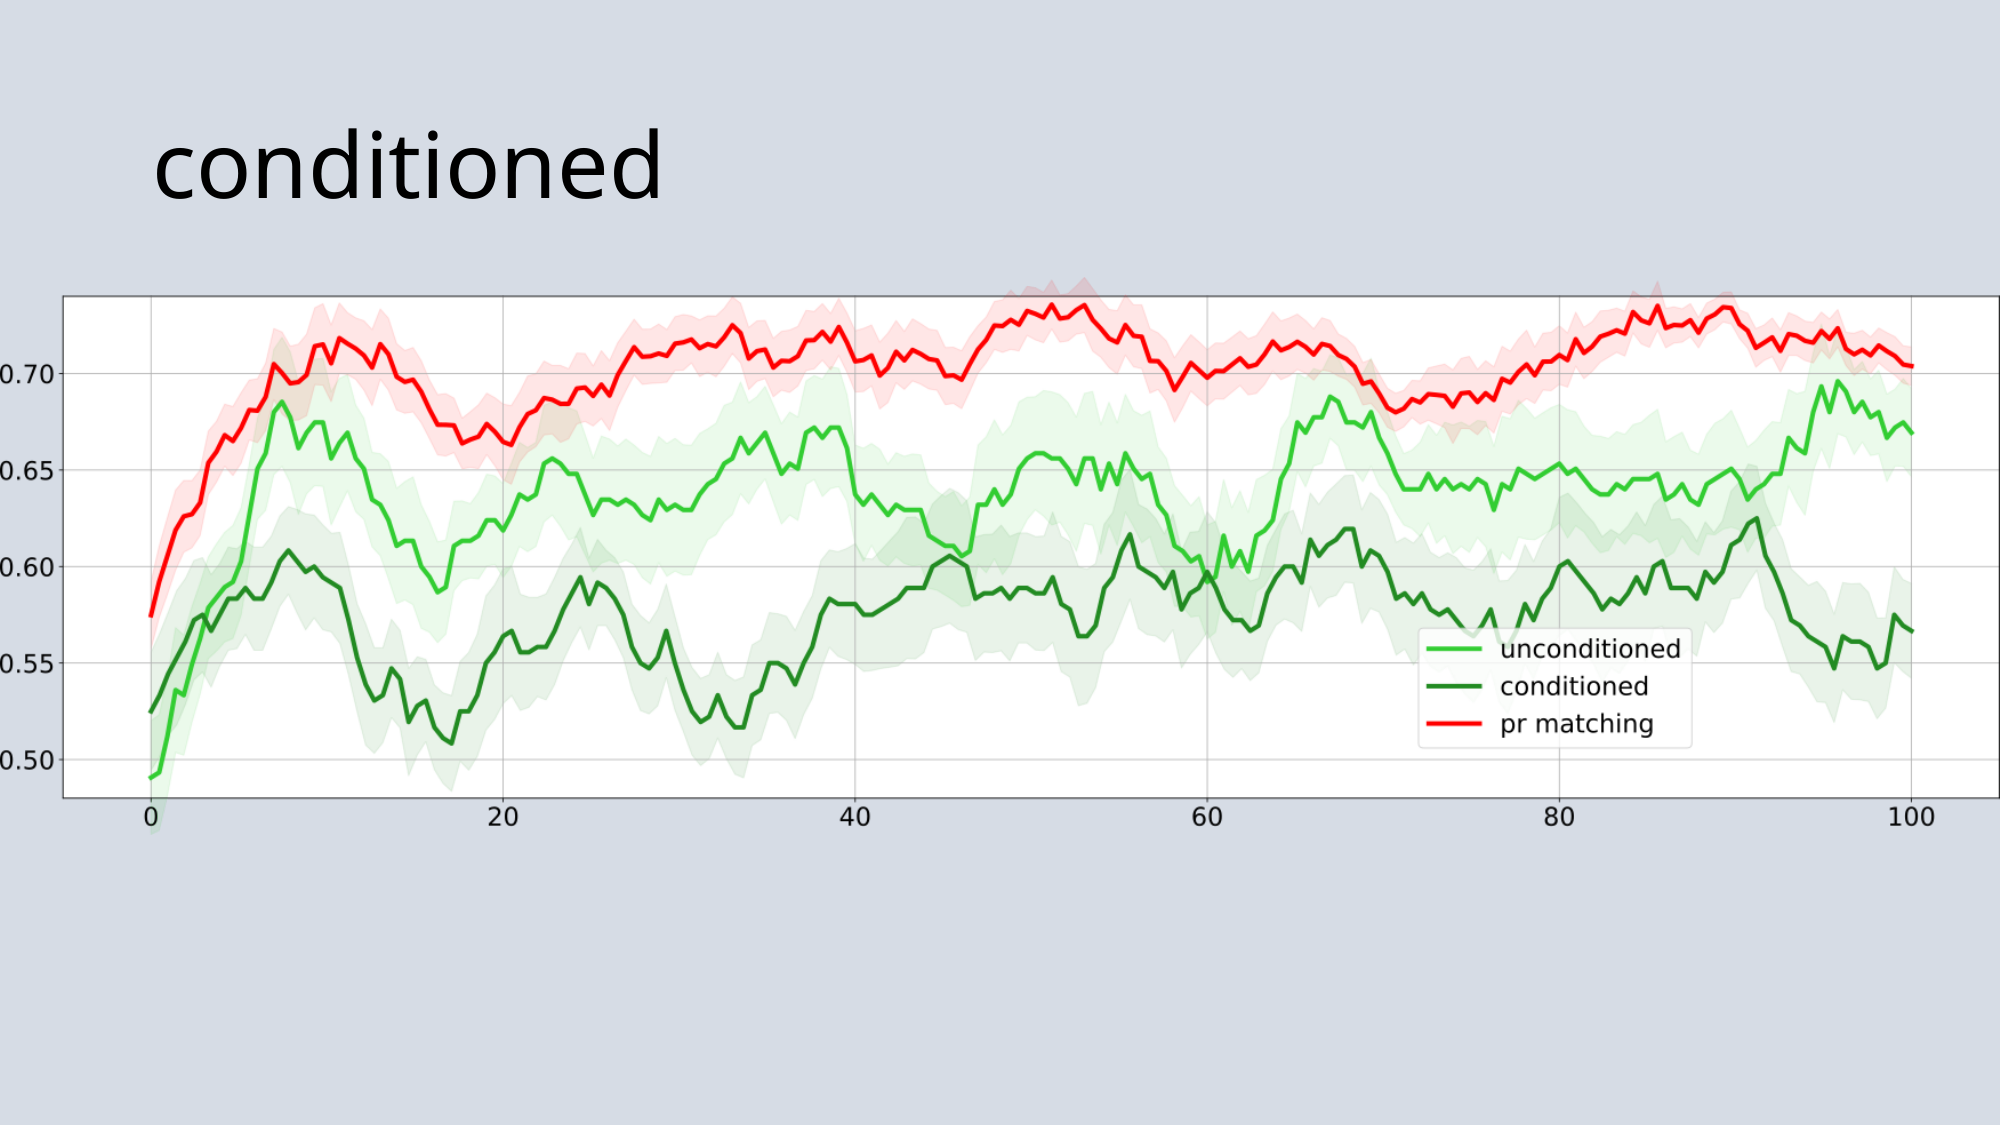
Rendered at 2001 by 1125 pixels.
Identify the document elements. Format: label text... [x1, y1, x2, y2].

title conditioned [137, 59, 1863, 277]
picture [0, 277, 2000, 835]
